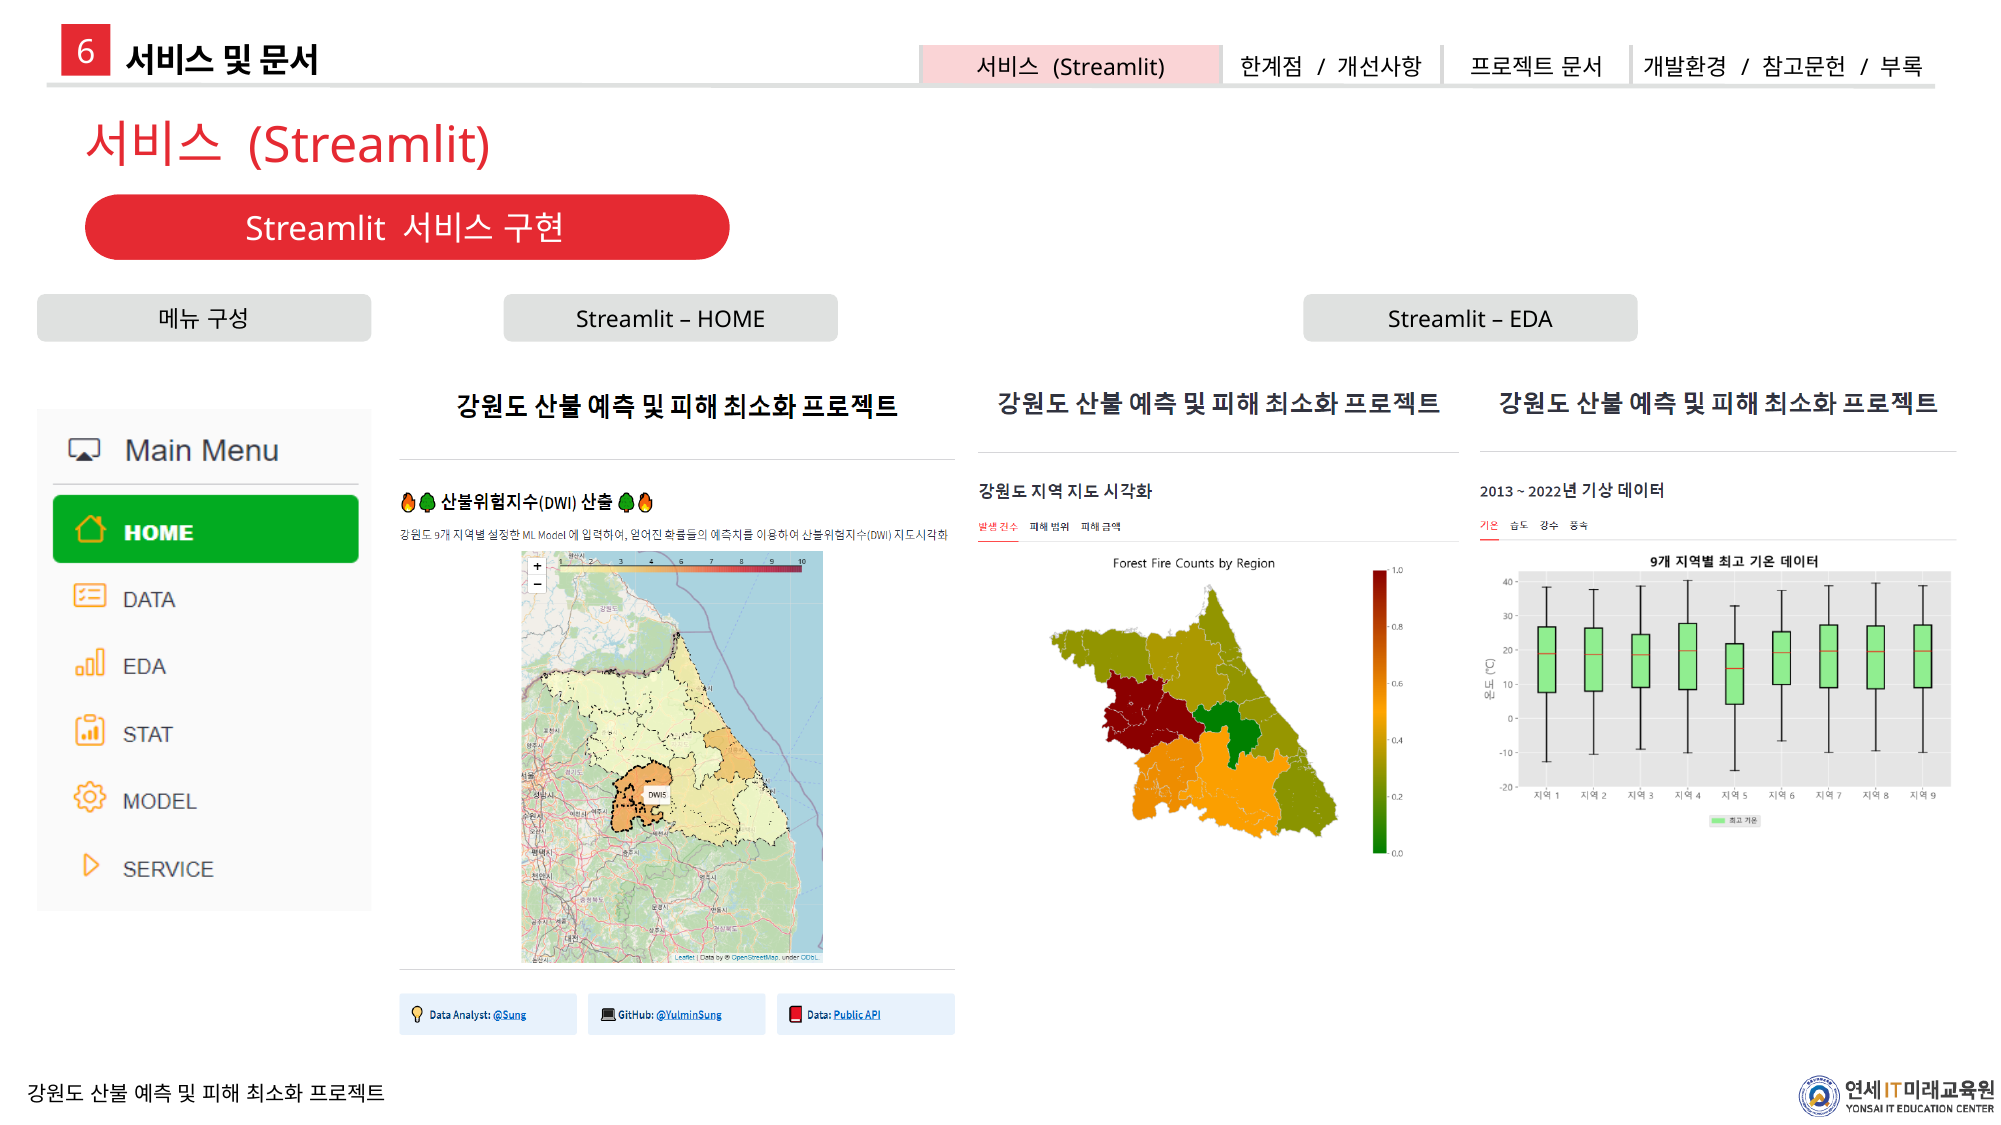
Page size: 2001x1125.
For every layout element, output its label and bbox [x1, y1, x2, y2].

text_box [27, 1081, 386, 1107]
text_box [85, 112, 747, 173]
text_box [61, 24, 321, 81]
table_header [1223, 45, 1440, 83]
picture [37, 409, 372, 911]
table_header [1633, 45, 1935, 83]
text_box [37, 294, 372, 342]
table_header [923, 45, 1219, 83]
text_box [1303, 294, 1638, 342]
text_box [85, 194, 730, 260]
picture [1798, 1075, 2000, 1117]
text_box [503, 294, 838, 342]
picture [519, 548, 824, 965]
picture [967, 374, 1977, 866]
table_header [1444, 45, 1629, 83]
text_box [383, 355, 970, 1050]
